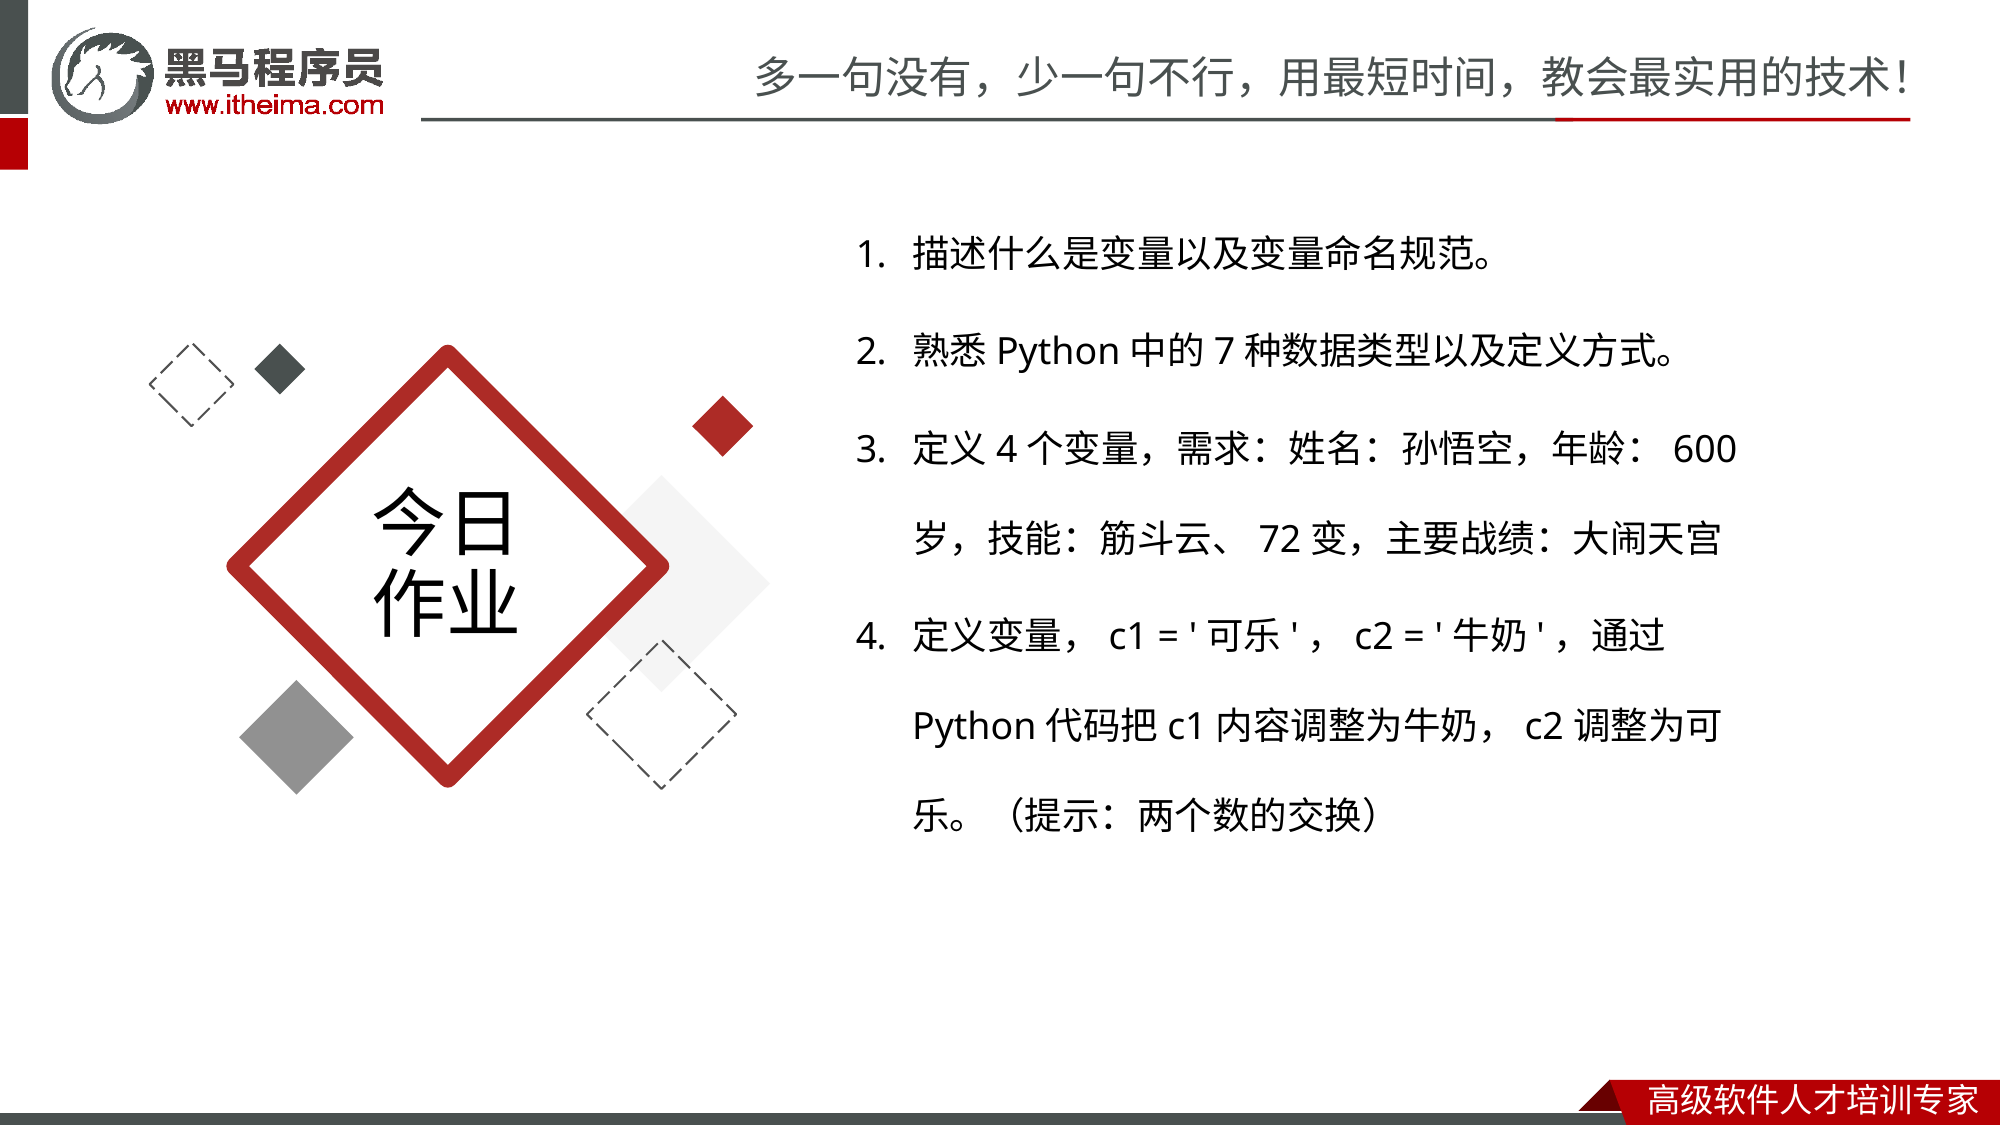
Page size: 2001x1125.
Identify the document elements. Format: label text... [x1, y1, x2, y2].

picture [50, 26, 384, 125]
list 描述什么是变量以及变量命名规范。 熟悉Python中的7种数据类型以及定义方式。 定义4个变量，需求：姓名：孙悟空，年龄：600岁，技能：筋斗云、72变，主要战绩：大闹天宫 定义变量，c1 = '可乐'，c2 = '牛奶'，通过Python代码把c1内容调整为牛奶，c2调整为可乐。（提示：两个数的交换） [841, 224, 1786, 992]
